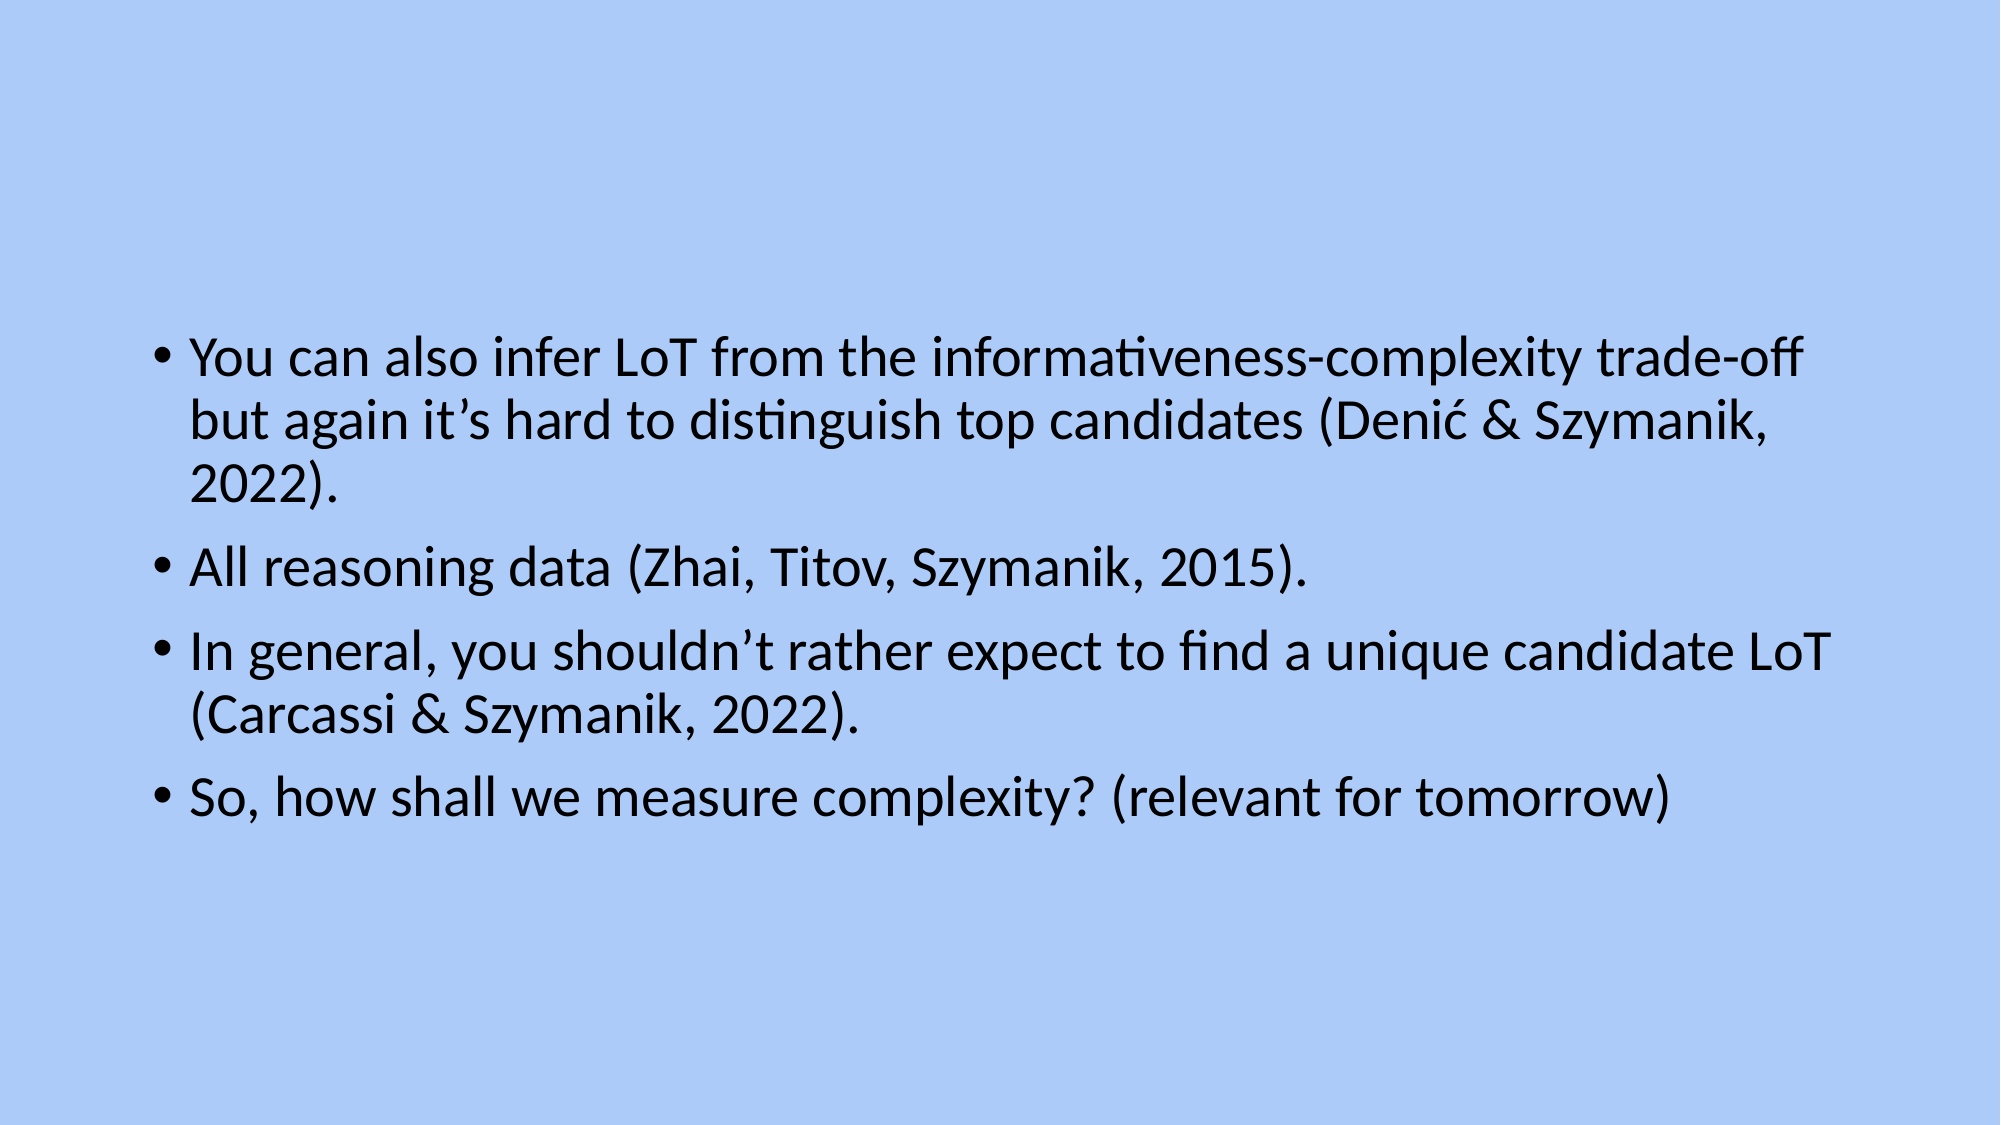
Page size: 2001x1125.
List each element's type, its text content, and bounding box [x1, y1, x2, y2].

list You can also infer LoT from the informativeness-complexity trade-off but again it’s hard to distinguish top candidates (Denić & Szymanik, 2022). All reasoning data (Zhai, Titov, Szymanik, 2015). In general, you shouldn’t rather expect to find a unique candidate LoT (Carcassi & Szymanik, 2022). So, how shall we measure complexity? (relevant for tomorrow) [137, 318, 1863, 1003]
